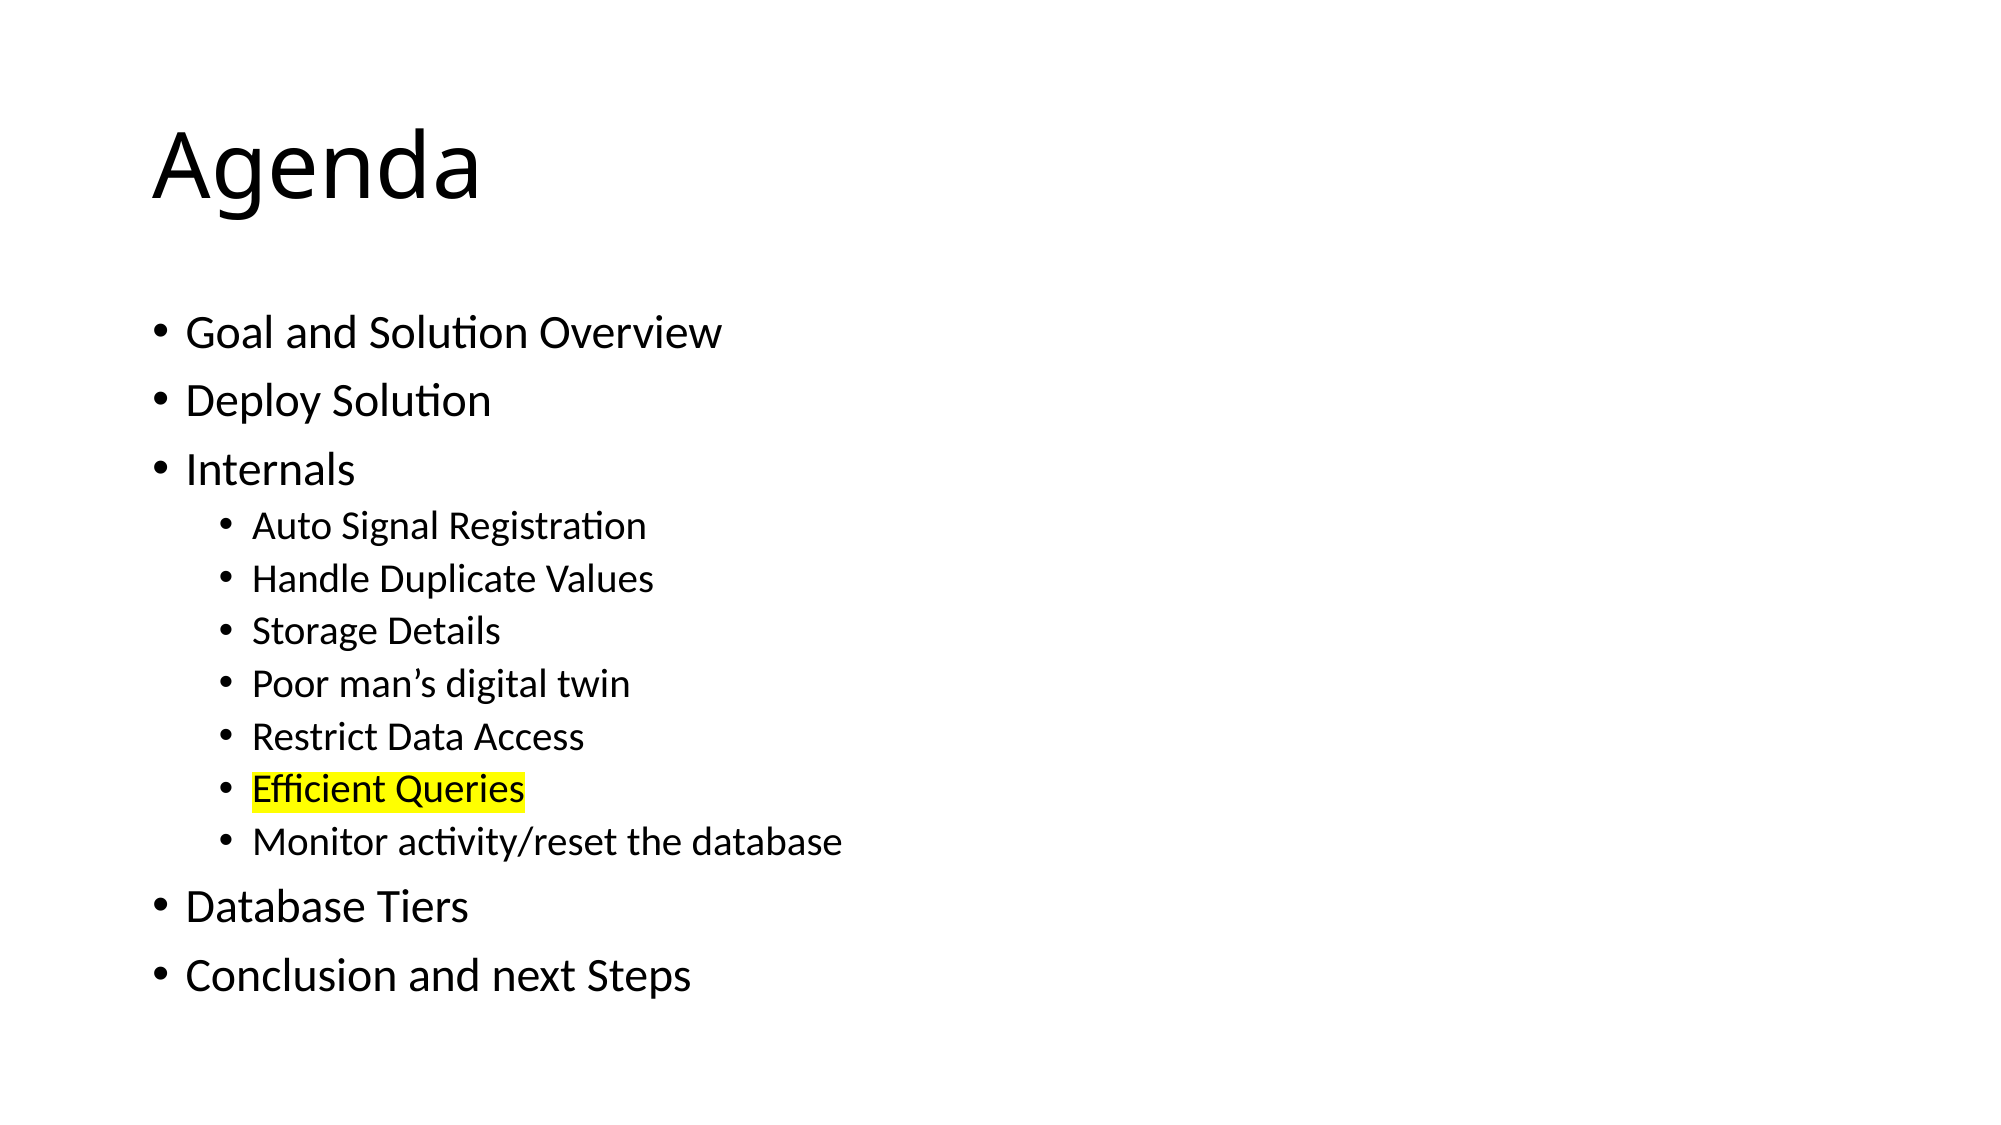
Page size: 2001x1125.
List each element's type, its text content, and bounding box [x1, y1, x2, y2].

title Agenda [137, 59, 1863, 278]
list Goal and Solution Overview Deploy Solution Internals Auto Signal Registration Handle Duplicate Values Storage Details Poor man’s digital twin Restrict Data Access Efficient Queries Monitor activity/reset the database Database Tiers Conclusion and next Steps [137, 299, 1863, 1014]
